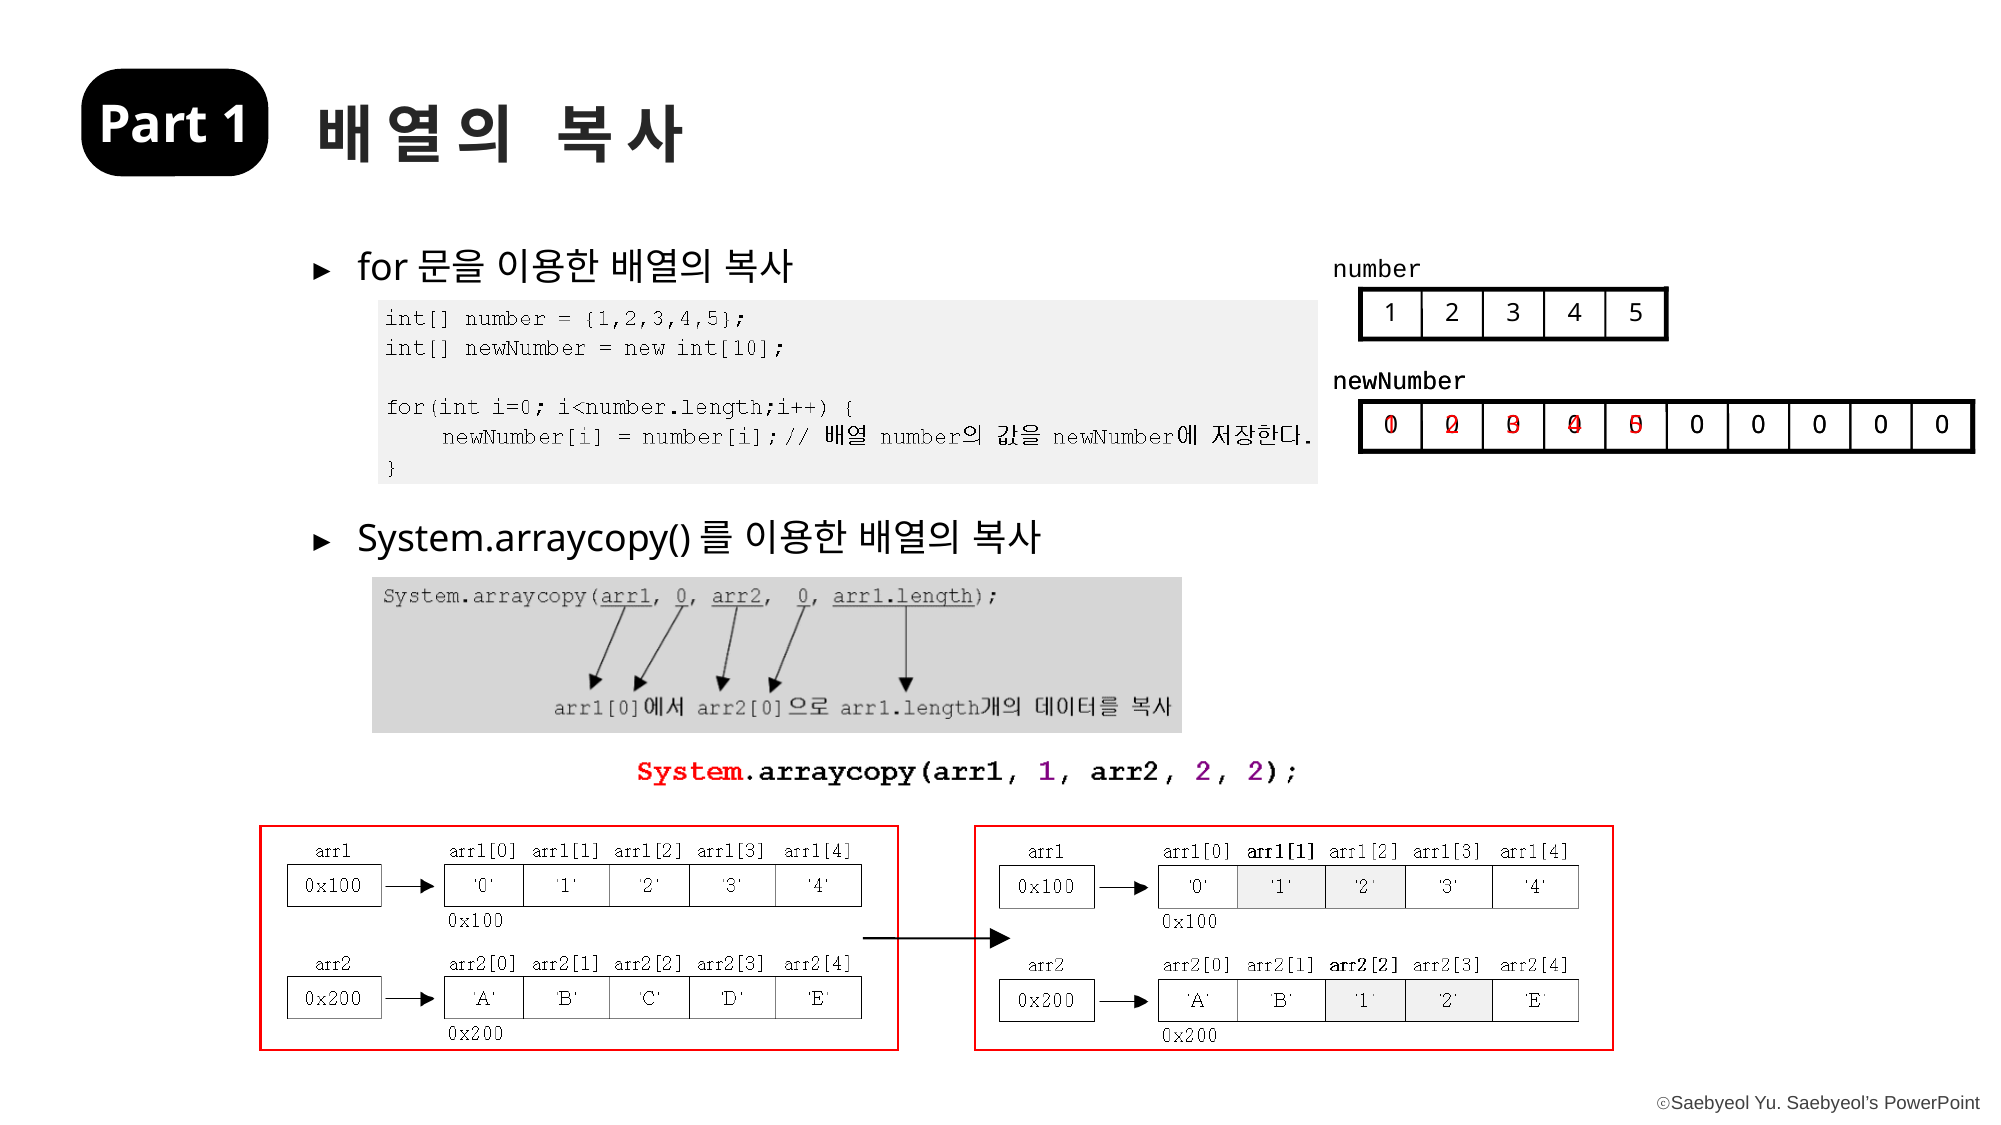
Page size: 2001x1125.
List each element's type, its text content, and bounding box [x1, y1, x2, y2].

text_box [88, 161, 262, 178]
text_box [1317, 244, 1667, 339]
text_box ▶ System.arraycopy()를 이용한 배열의 복사 [272, 506, 1684, 567]
text_box [89, 67, 261, 83]
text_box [1317, 356, 1973, 452]
text_box 배열의 복사 [302, 88, 700, 178]
text_box Part 1 [83, 83, 267, 161]
picture [378, 300, 1318, 484]
text_box ▶ for문을 이용한 배열의 복사 [272, 235, 1684, 296]
picture [372, 577, 1182, 733]
picture [608, 737, 1324, 813]
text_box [260, 826, 862, 1051]
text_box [862, 825, 1614, 1057]
